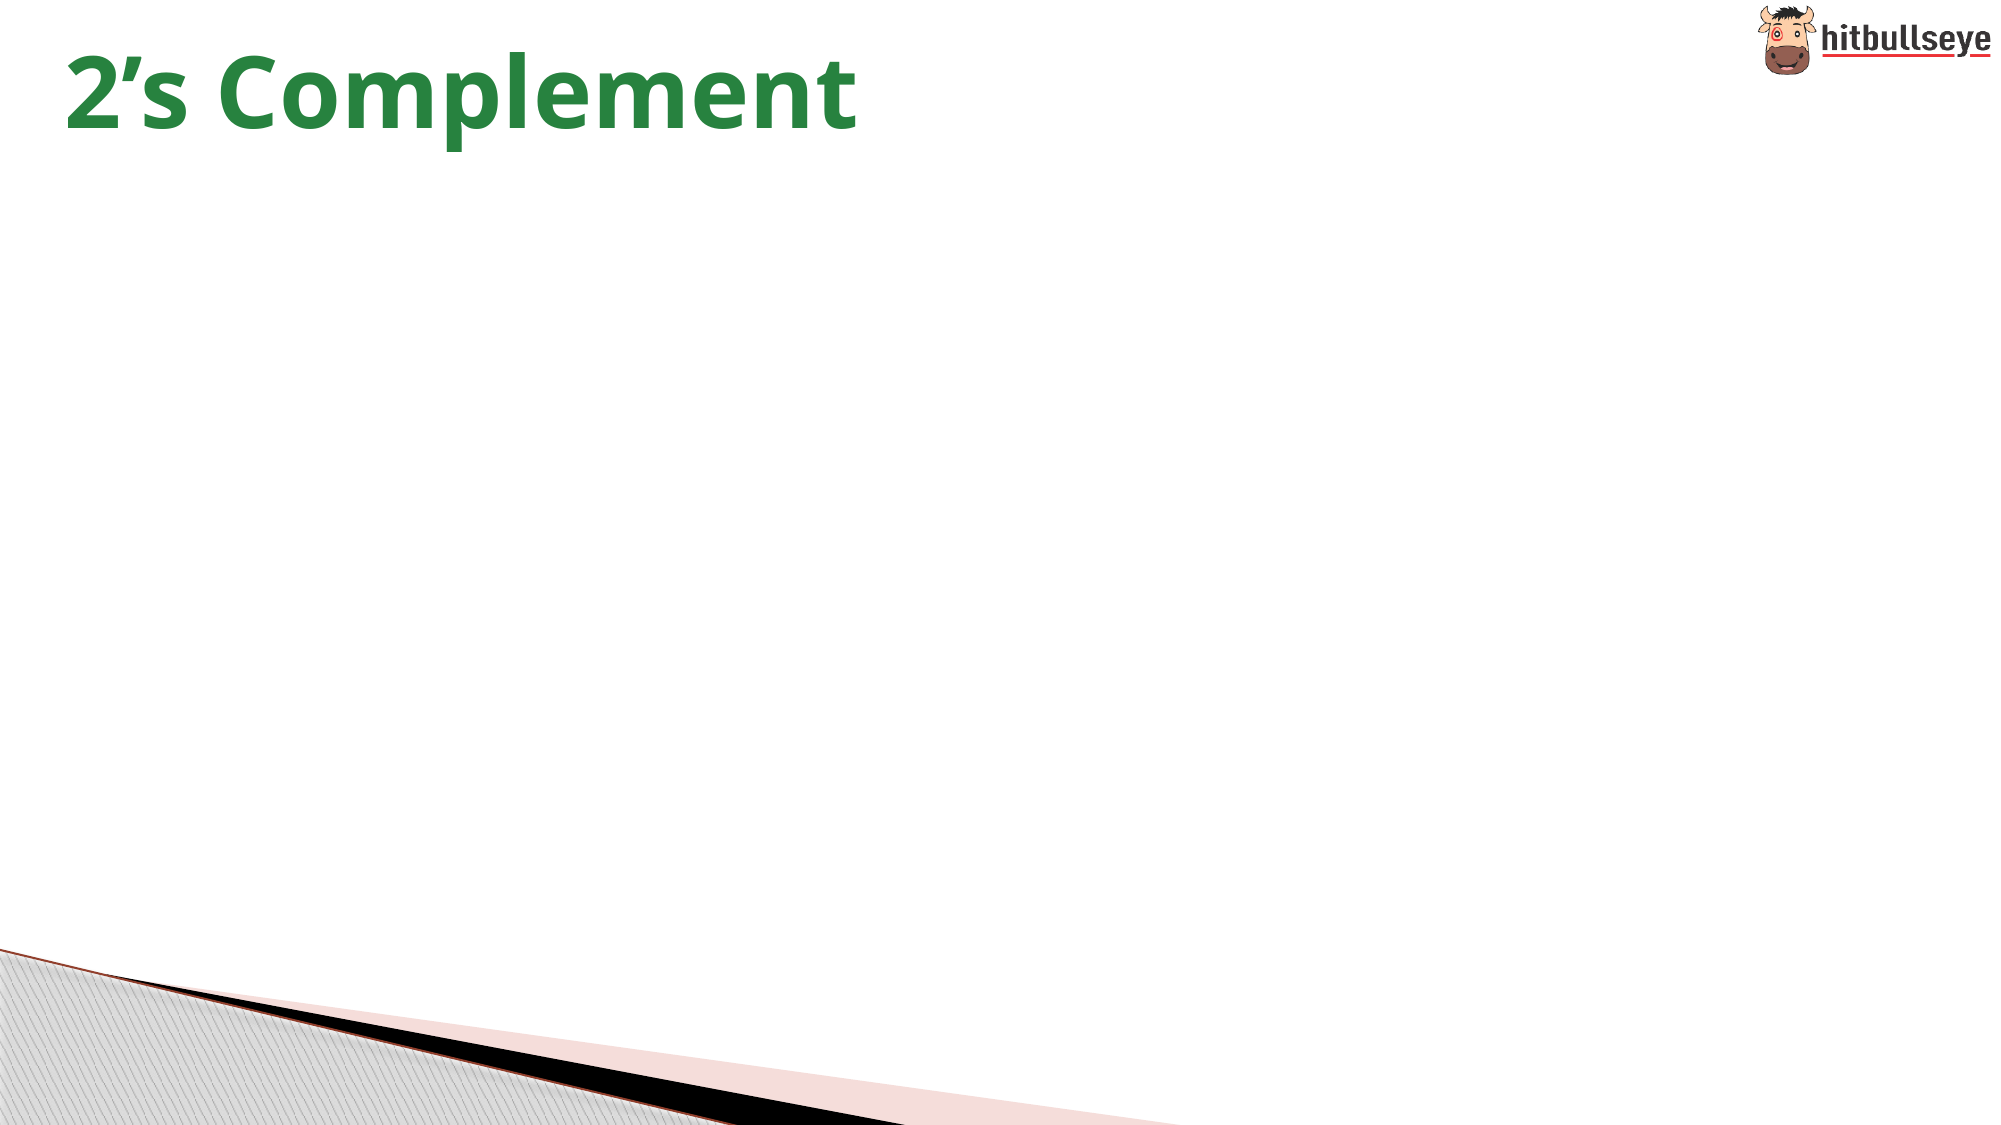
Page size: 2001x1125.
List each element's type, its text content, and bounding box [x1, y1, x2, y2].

text_box 2’s Complement [49, 21, 1318, 157]
picture [1748, 0, 2000, 81]
